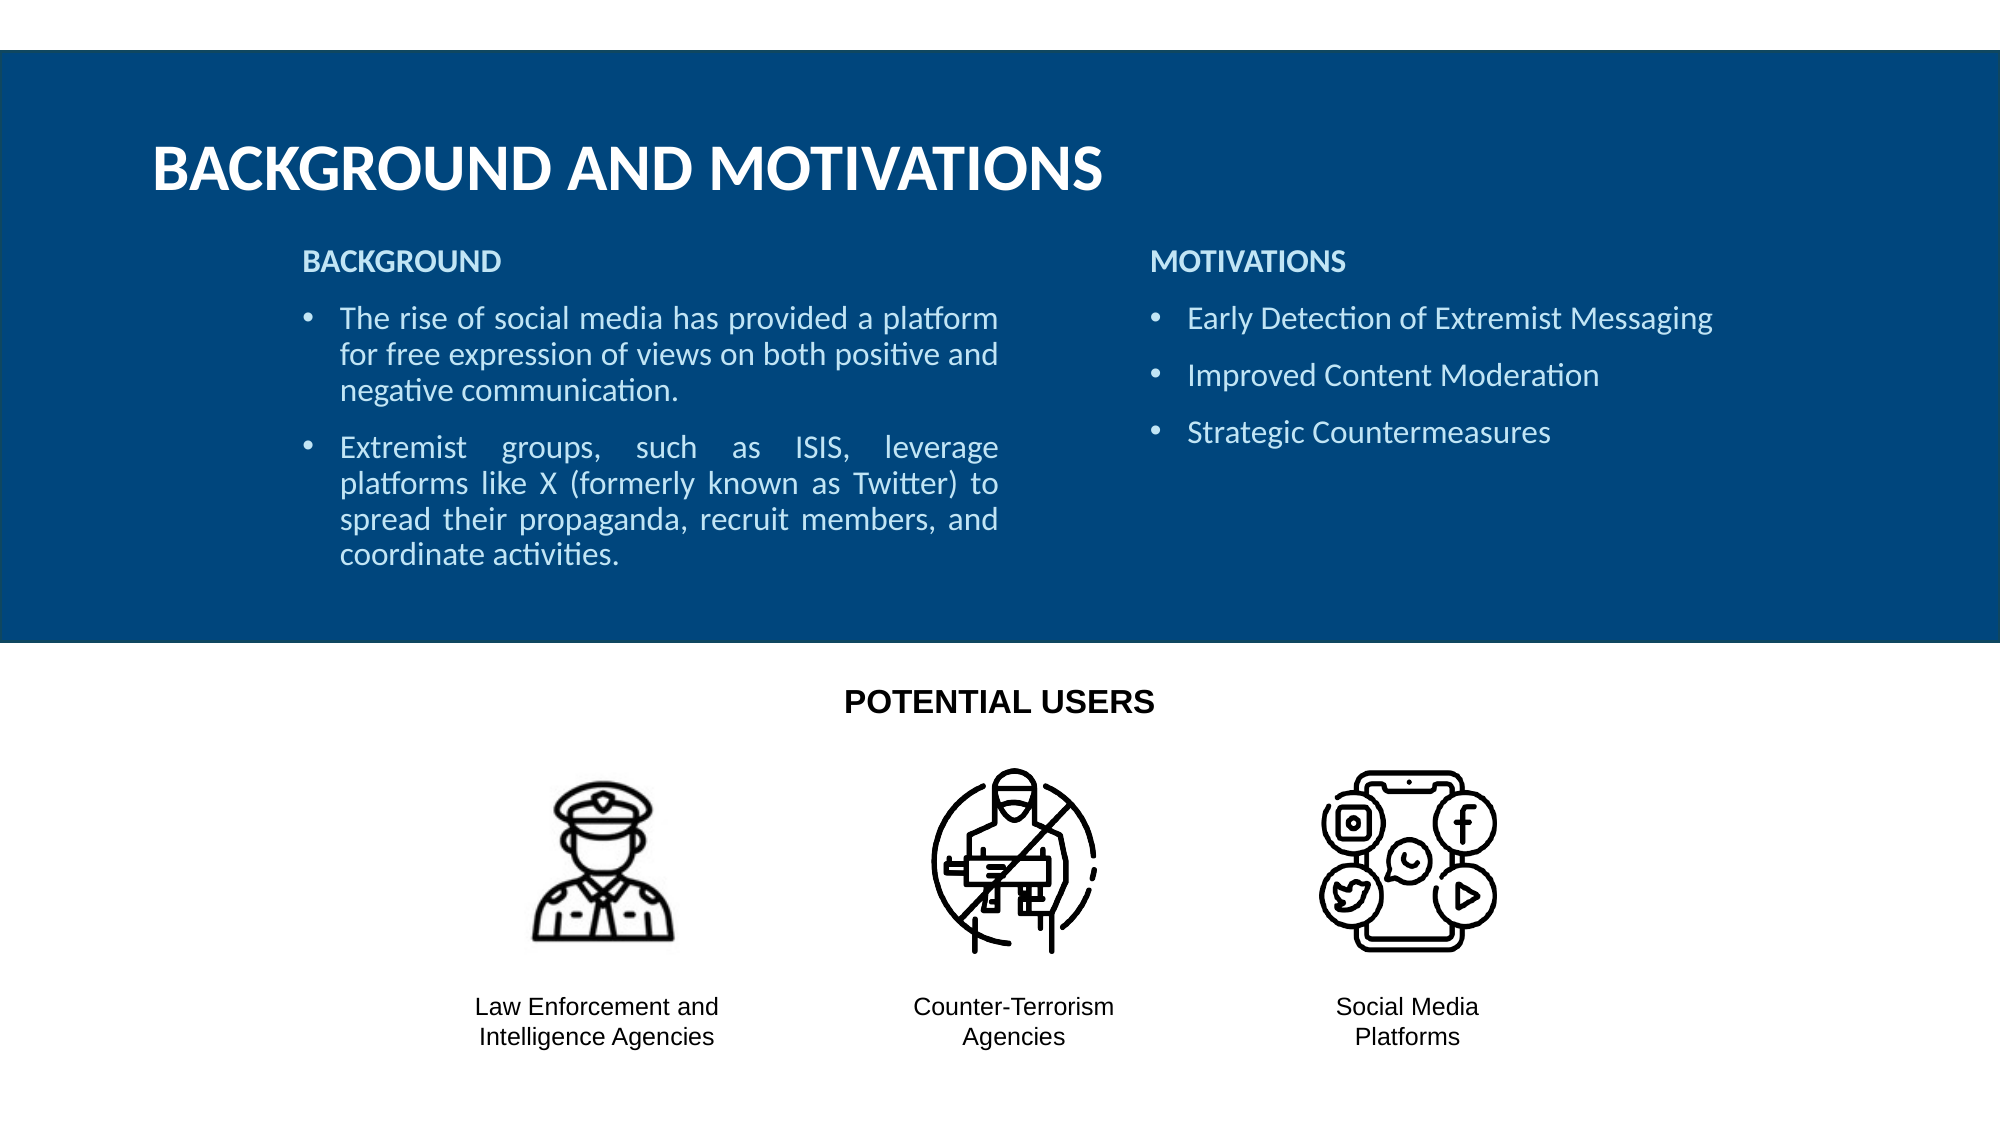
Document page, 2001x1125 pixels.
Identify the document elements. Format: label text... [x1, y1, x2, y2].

text_box [0, 50, 2000, 643]
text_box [1294, 768, 1521, 1060]
text_box ​POTENTIAL USERS [817, 672, 1182, 728]
list BACKGROUND The rise of social media has provided a platform for free expression of views on both positive and negative communication. Extremist groups, such as ISIS, leverage platforms like X (formerly known as Twitter) to spread their propaganda, recruit members, and coordinate activities. [287, 236, 1015, 632]
title BACKGROUND AND MOTIVATIONS [137, 59, 1863, 278]
text_box MOTIVATIONS Early Detection of Extremist Messaging Improved Content Moderation Strategic Countermeasures [1134, 236, 1863, 552]
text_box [861, 768, 1167, 1060]
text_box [420, 768, 774, 1060]
